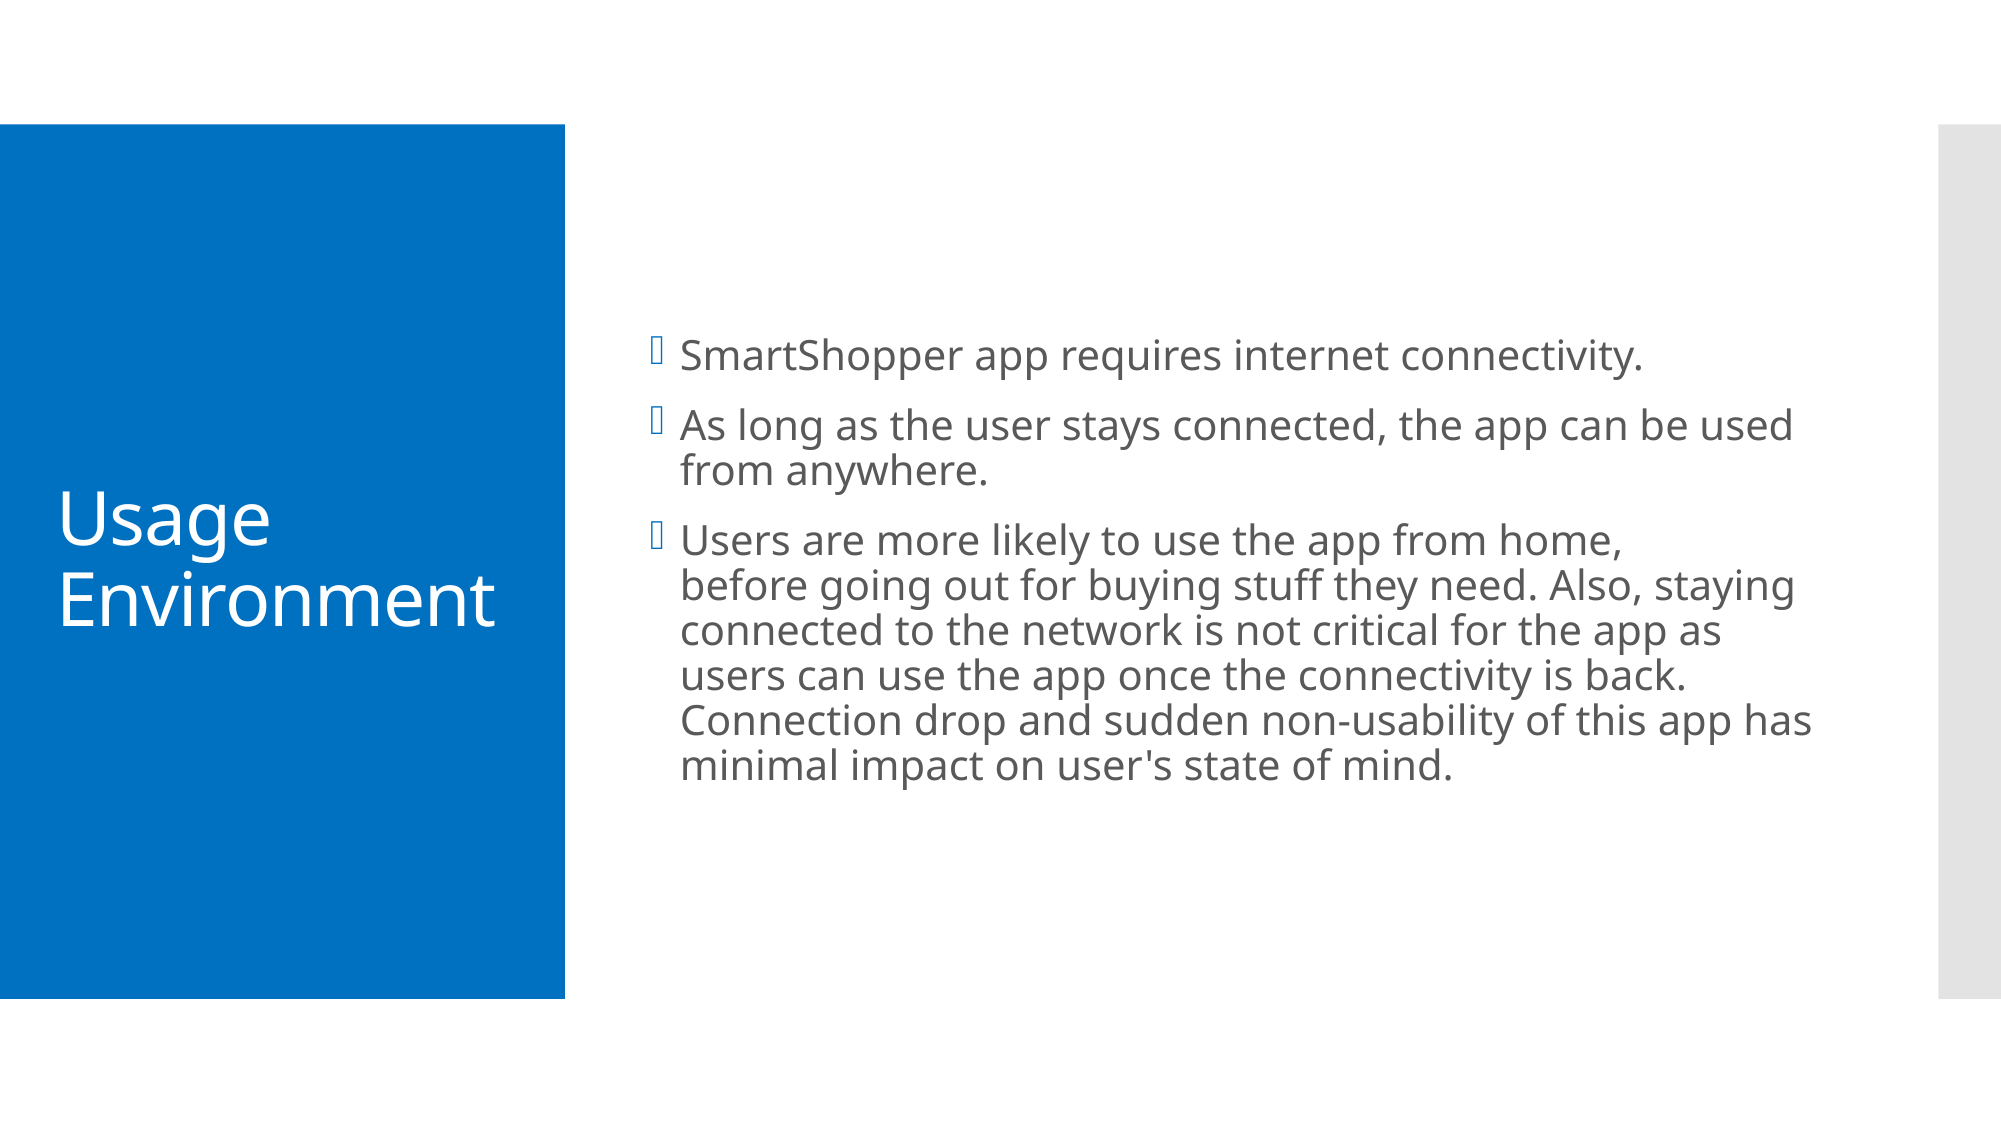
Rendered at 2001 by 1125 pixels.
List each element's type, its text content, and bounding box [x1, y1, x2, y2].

title Usage Environment [41, 184, 525, 940]
list SmartShopper app requires internet connectivity. As long as the user stays connected, the app can be used from anywhere. Users are more likely to use the app from home, before going out for buying stuff they need. Also, staying connected to the network is not critical for the app as users can use the app once the connectivity is back. Connection drop and sudden non-usability of this app has minimal impact on user's state of mind. [634, 141, 1835, 982]
